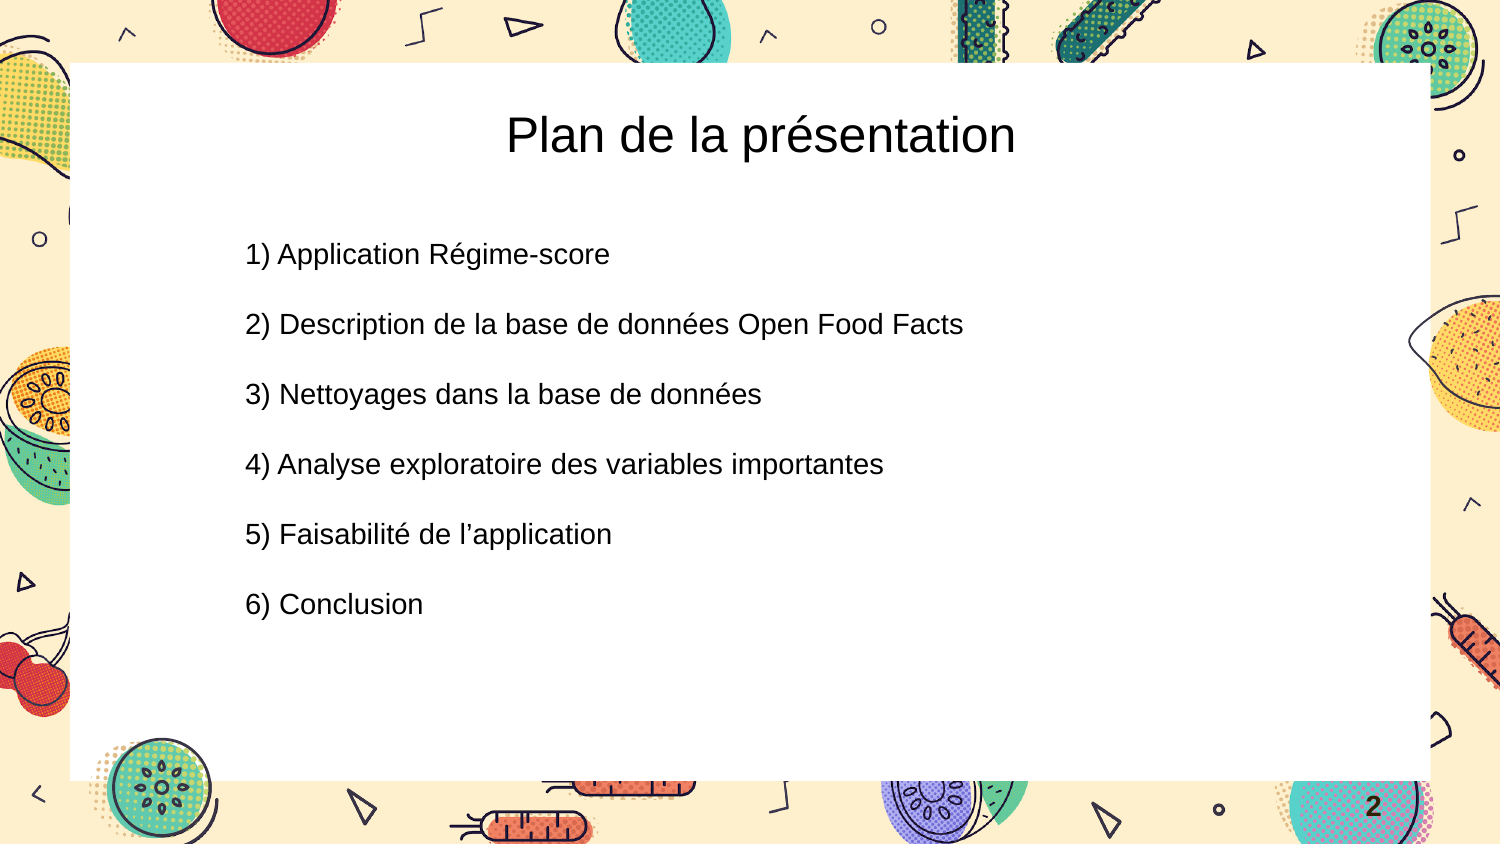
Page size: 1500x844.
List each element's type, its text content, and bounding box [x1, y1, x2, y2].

picture [0, 0, 1500, 844]
text_box 1) Application Régime-score 2) Description de la base de données Open Food Facts 3) Nettoyages dans la base de données 4) Analyse exploratoire des variables importantes 5) Faisabilité de l’application 6) Conclusion [230, 228, 1282, 628]
picture [1431, 298, 1500, 346]
text_box Plan de la présentation [123, 91, 1399, 174]
slide_number 2 [1059, 782, 1397, 828]
picture [199, 801, 205, 813]
